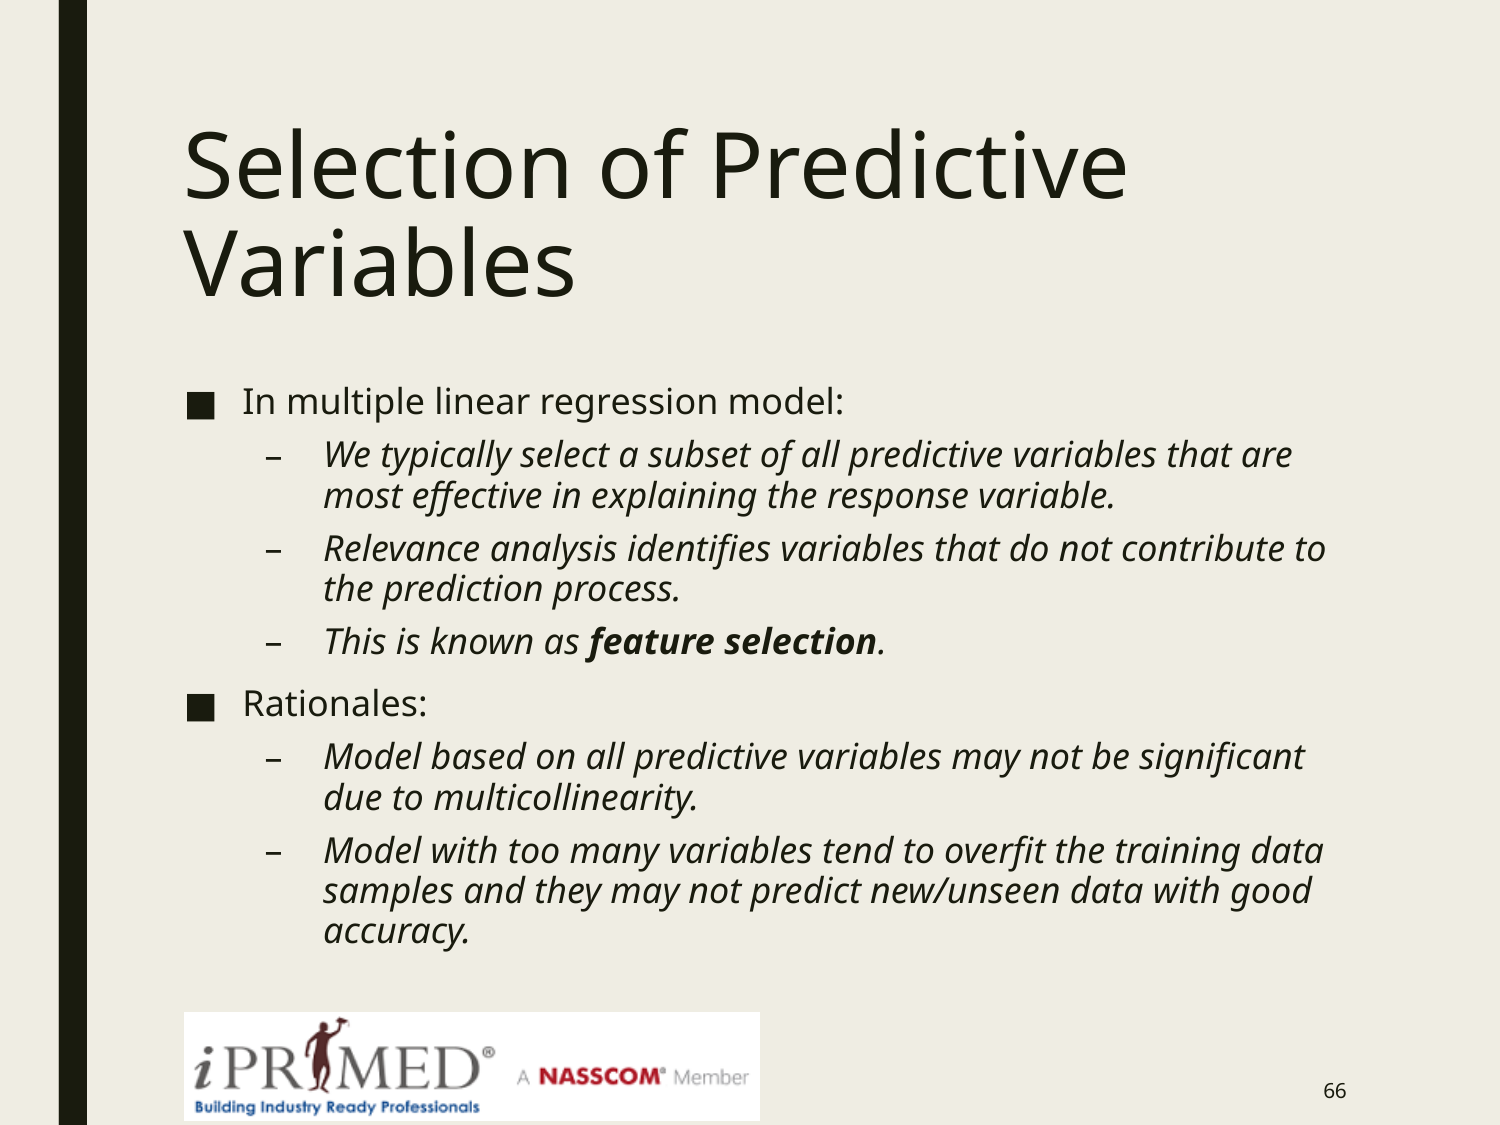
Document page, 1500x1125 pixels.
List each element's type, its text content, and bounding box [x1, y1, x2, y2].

picture [184, 1012, 760, 1121]
list In multiple linear regression model: We typically select a subset of all predictive variables that are most effective in explaining the response variable. Relevance analysis identifies variables that do not contribute to the prediction process. This is known as feature selection. Rationales: Model based on all predictive variables may not be significant due to multicollinearity. Model with too many variables tend to overfit the training data samples and they may not predict new/unseen data with good accuracy. [168, 375, 1351, 963]
title Selection of Predictive Variables [168, 112, 1351, 357]
slide_number 65 [1165, 1058, 1362, 1125]
